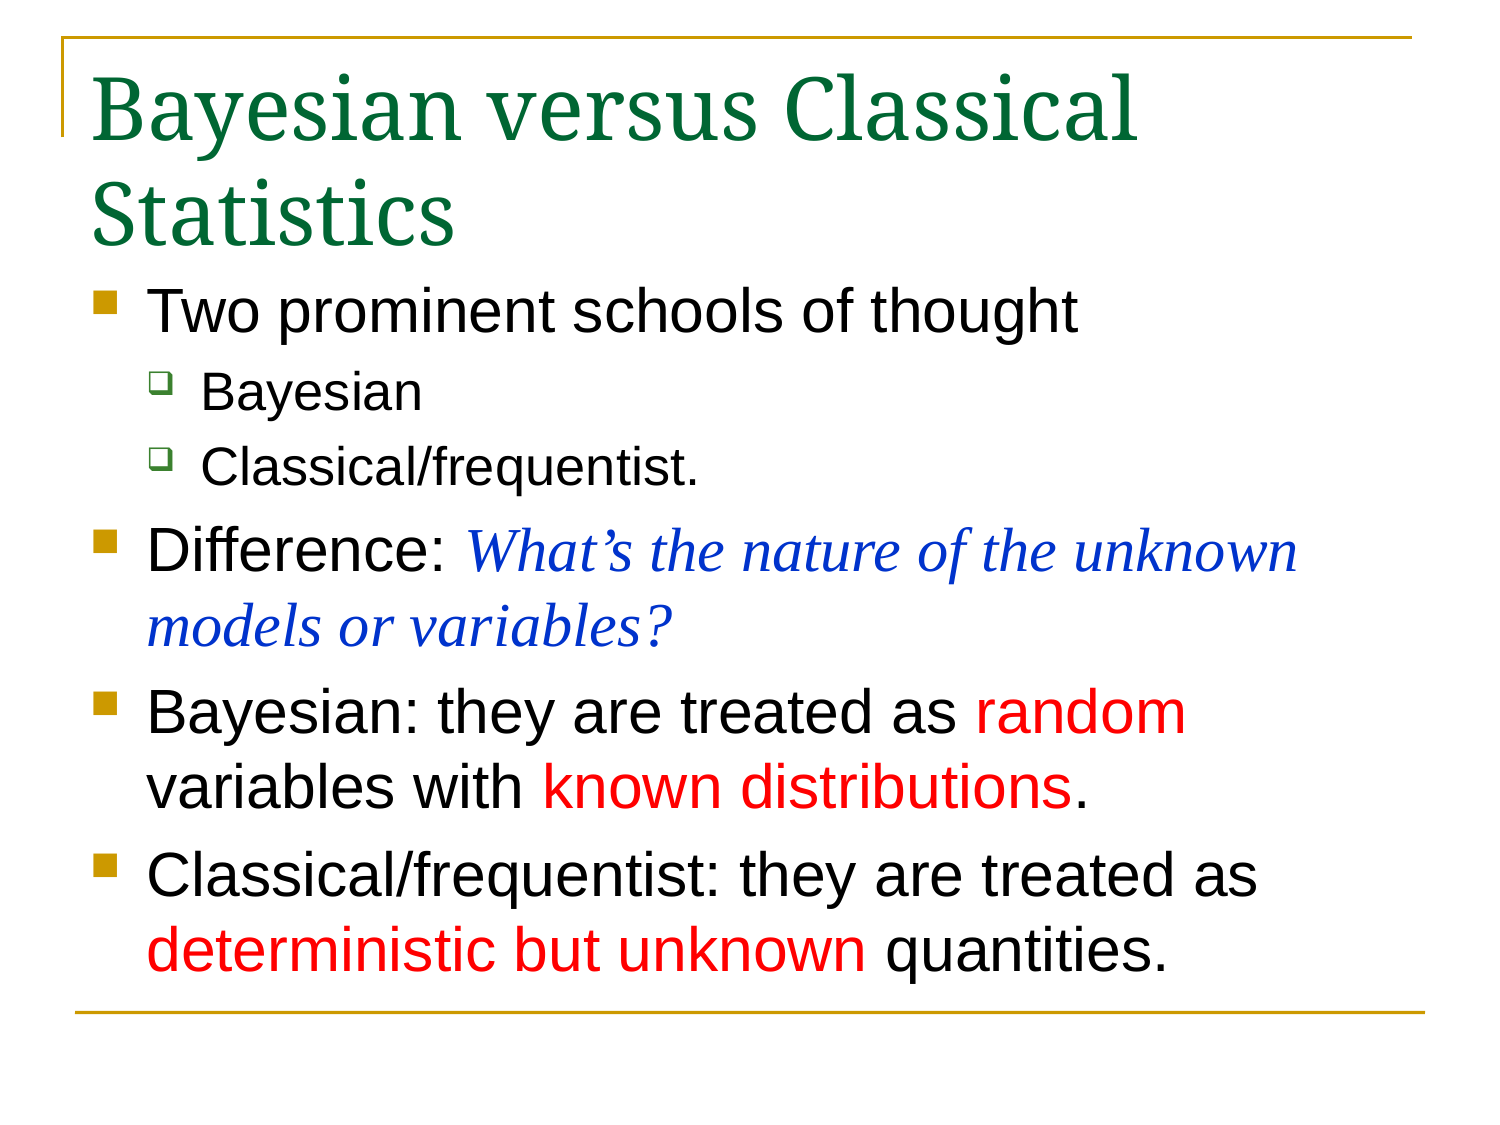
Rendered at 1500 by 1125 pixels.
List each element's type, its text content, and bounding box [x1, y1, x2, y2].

title Bayesian versus Classical Statistics [75, 45, 1425, 233]
list Two prominent schools of thought Bayesian Classical/frequentist. Difference: What’s the nature of the unknown models or variables? Bayesian: they are treated as random variables with known distributions. Classical/frequentist: they are treated as deterministic but unknown quantities. [75, 262, 1425, 1006]
